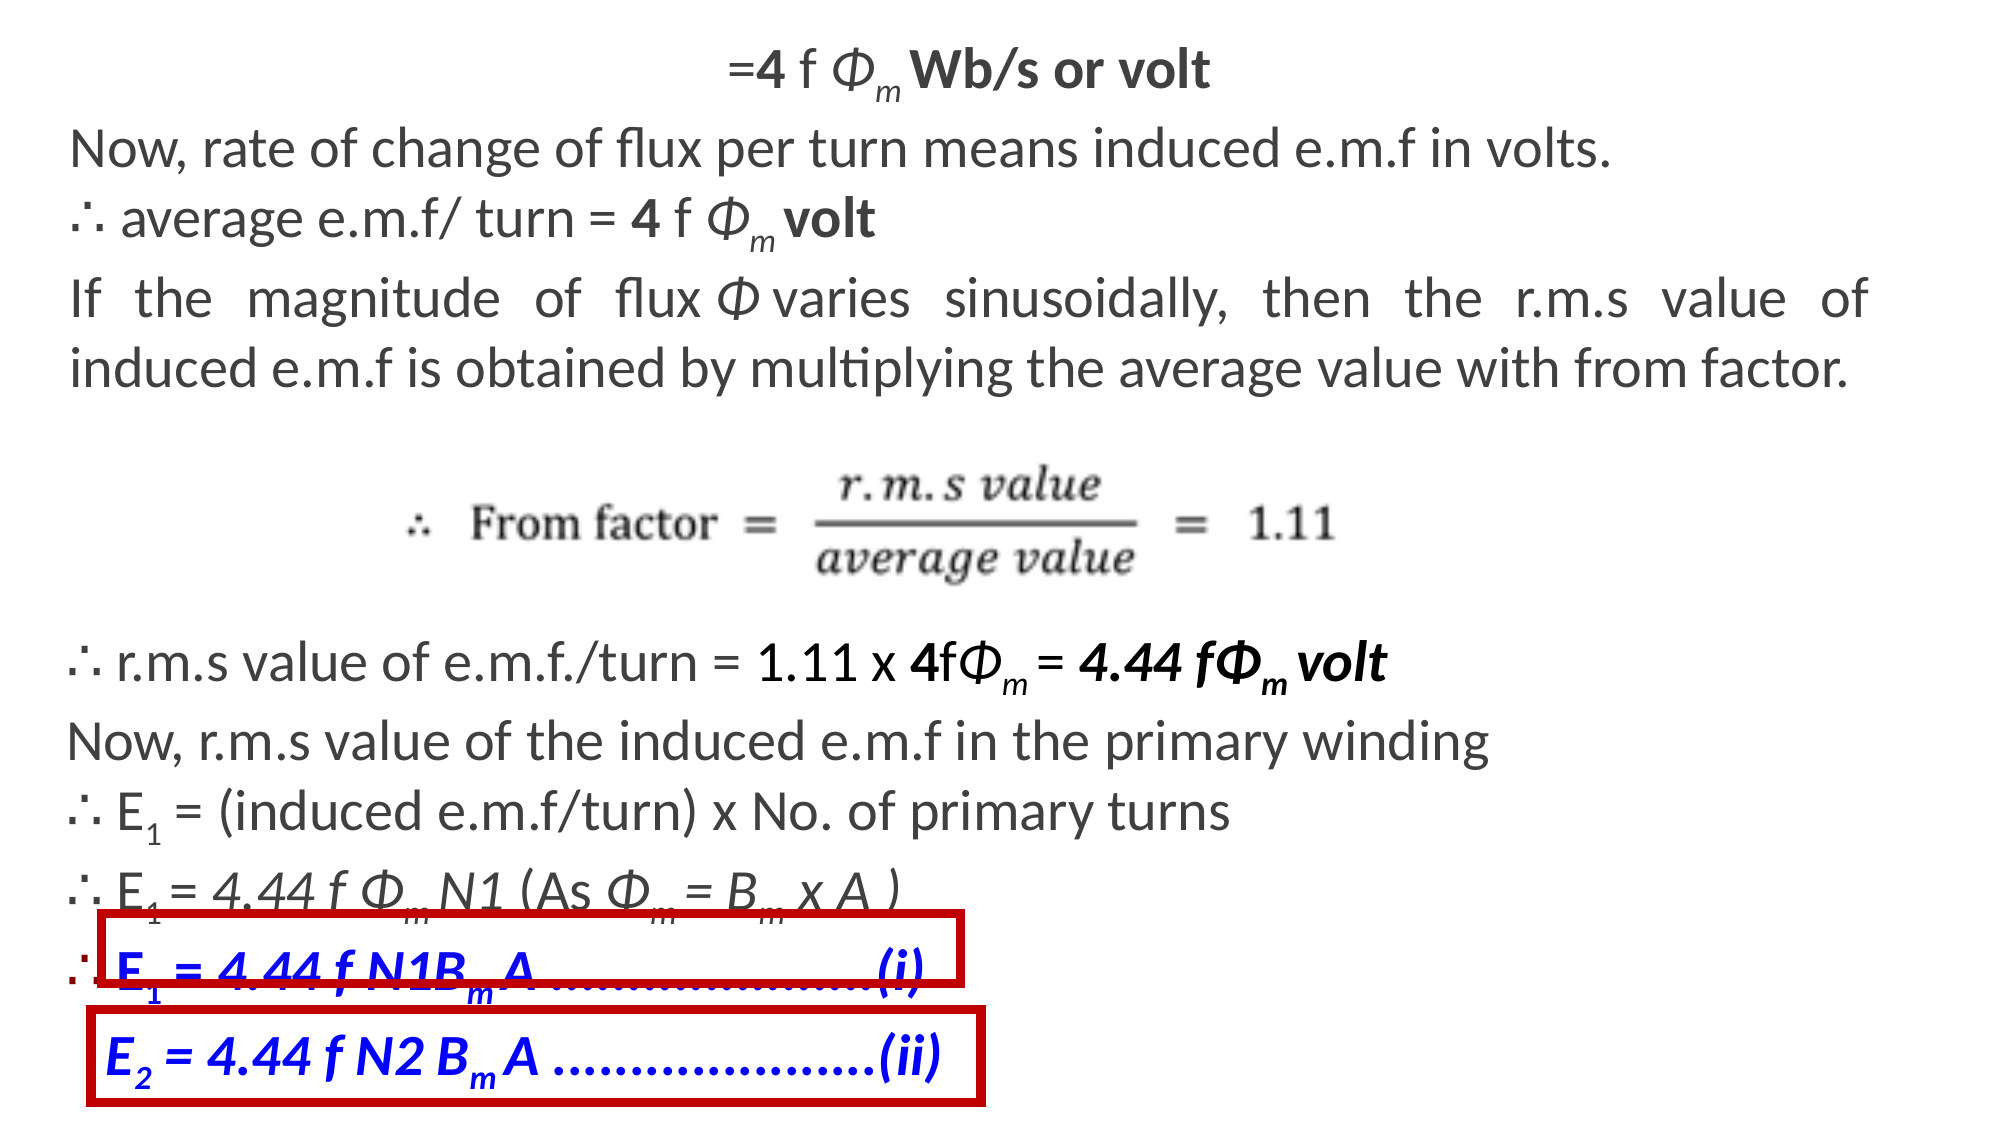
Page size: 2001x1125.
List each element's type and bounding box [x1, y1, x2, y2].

text_box [51, 22, 1885, 1105]
